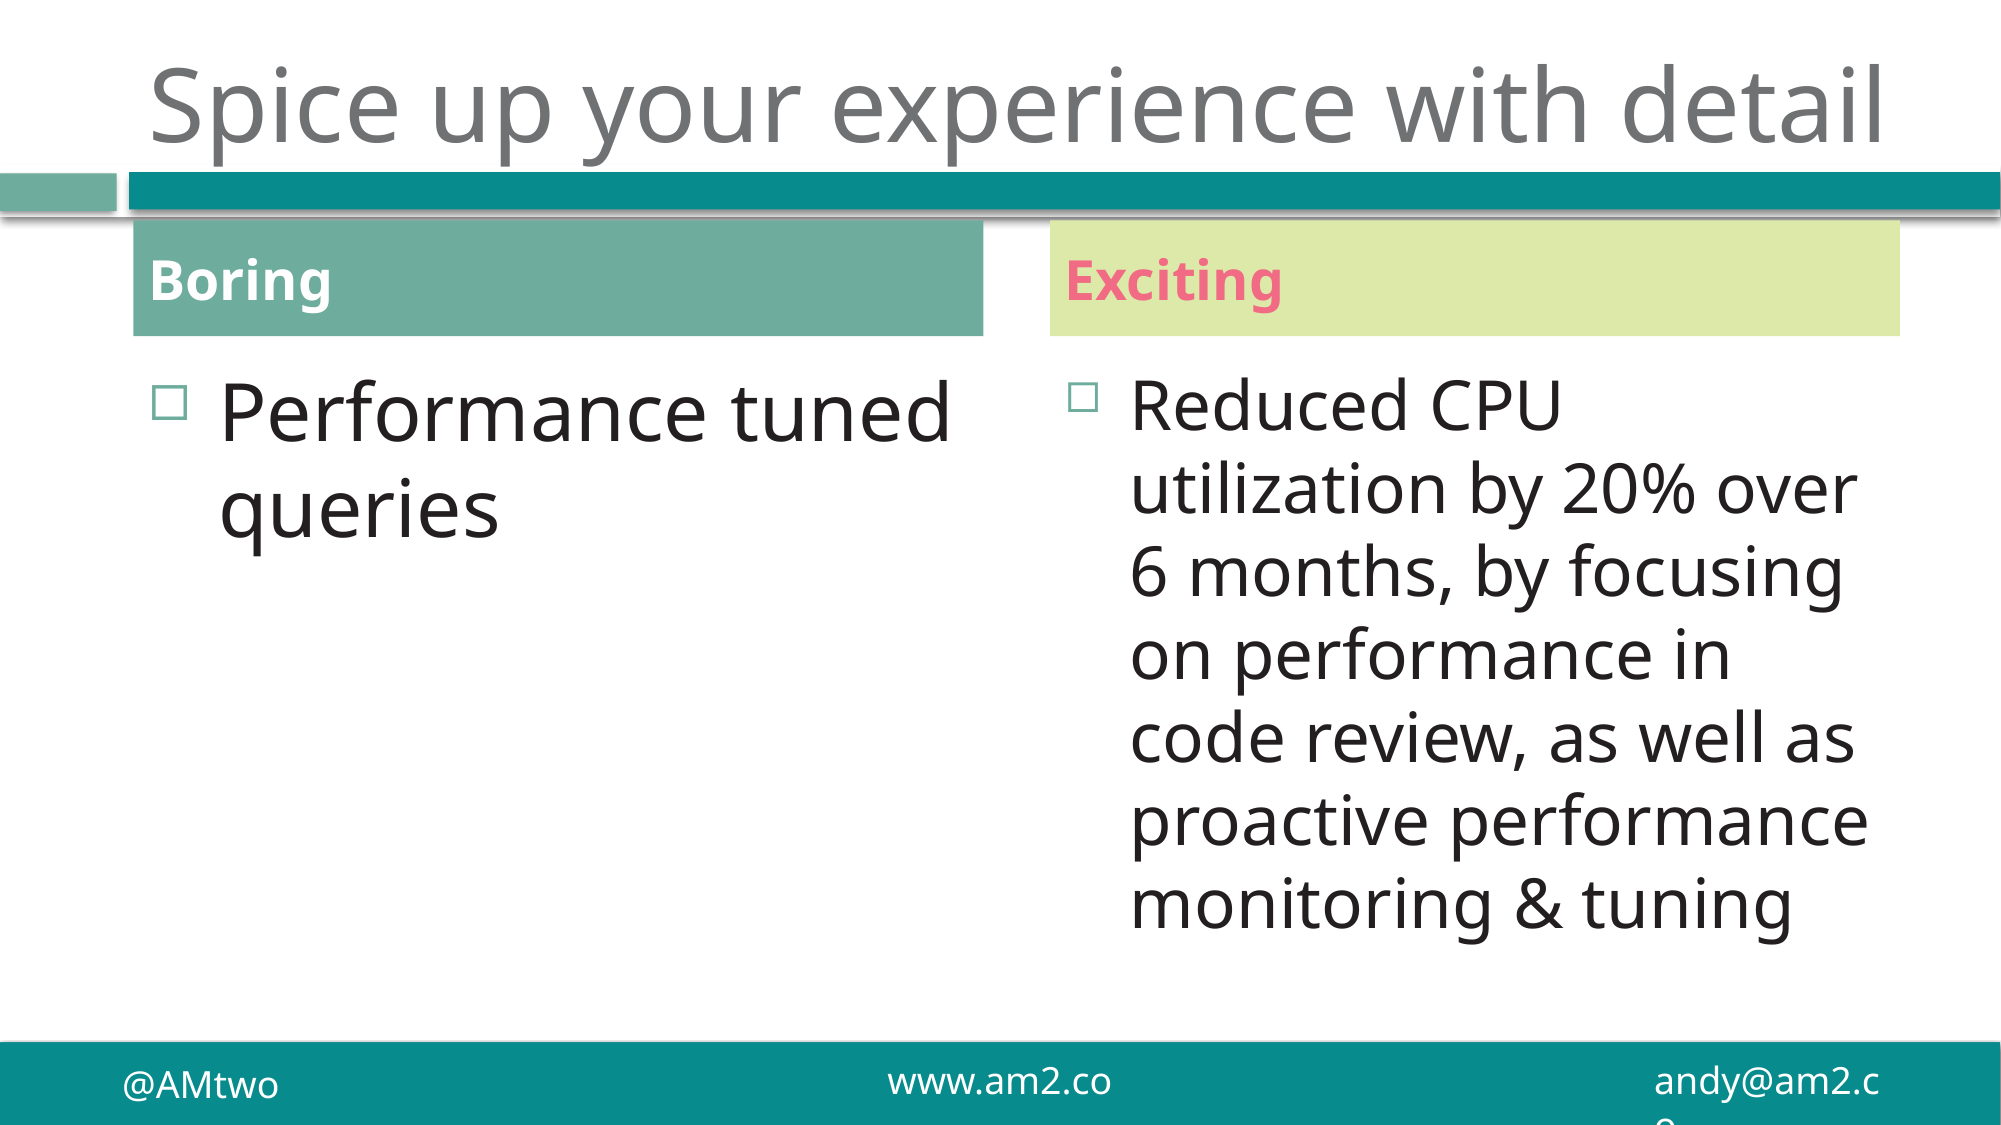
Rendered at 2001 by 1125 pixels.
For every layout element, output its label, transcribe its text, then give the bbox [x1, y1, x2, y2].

list Reduced CPU utilization by 20% over 6 months, by focusing on performance in code review, as well as proactive performance monitoring & tuning [1050, 353, 1900, 995]
list Performance tuned queries [133, 353, 984, 995]
title Spice up your experience with detail [133, 25, 1918, 171]
list Exciting [1050, 220, 1900, 337]
list Boring [133, 220, 984, 337]
